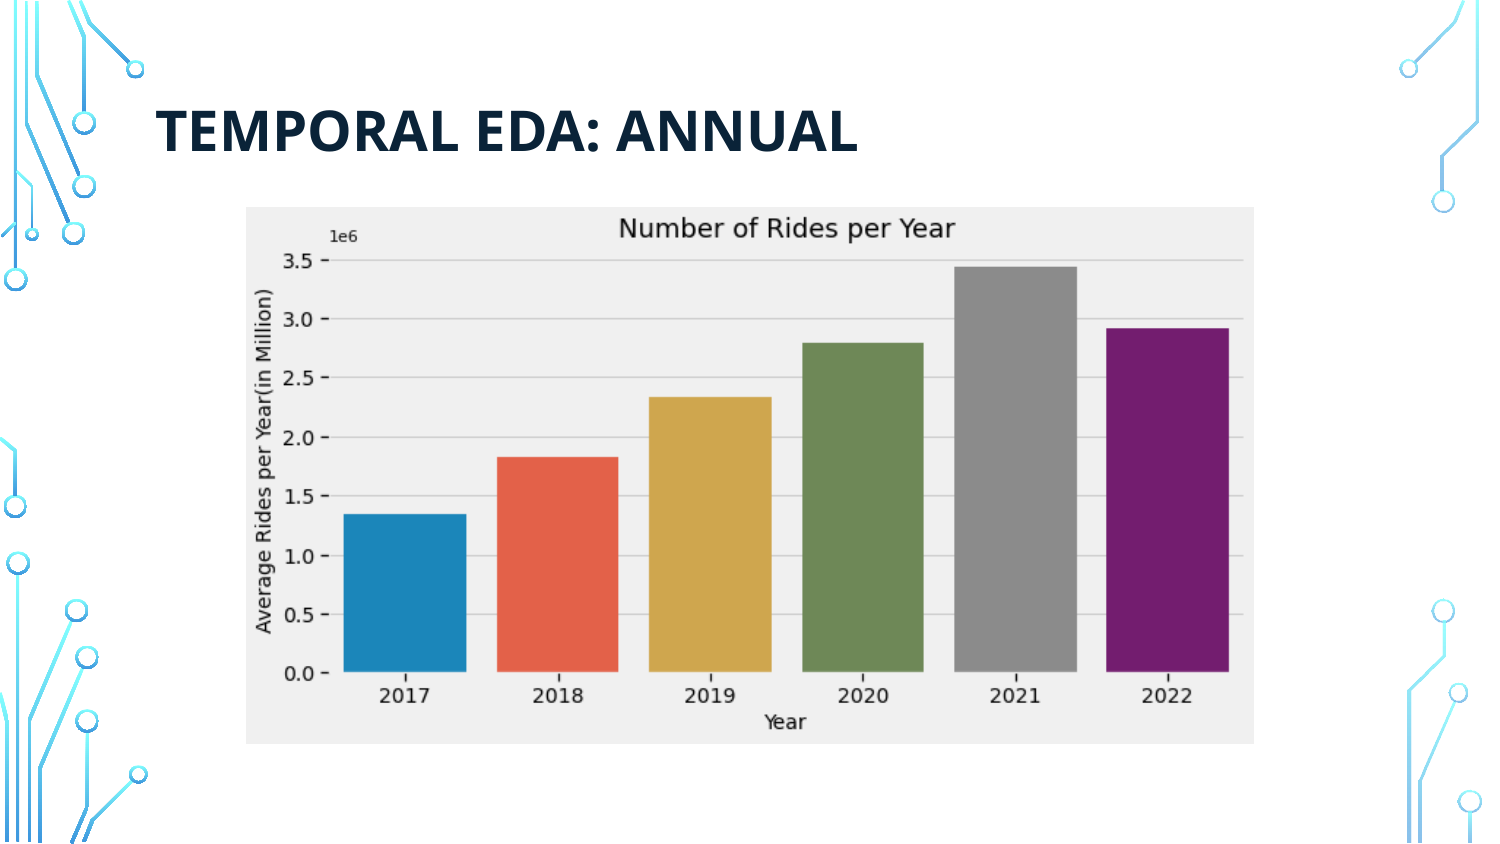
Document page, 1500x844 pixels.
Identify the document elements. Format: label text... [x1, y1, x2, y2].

title Temporal EDA: Annual [140, 76, 1360, 258]
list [246, 207, 1254, 744]
